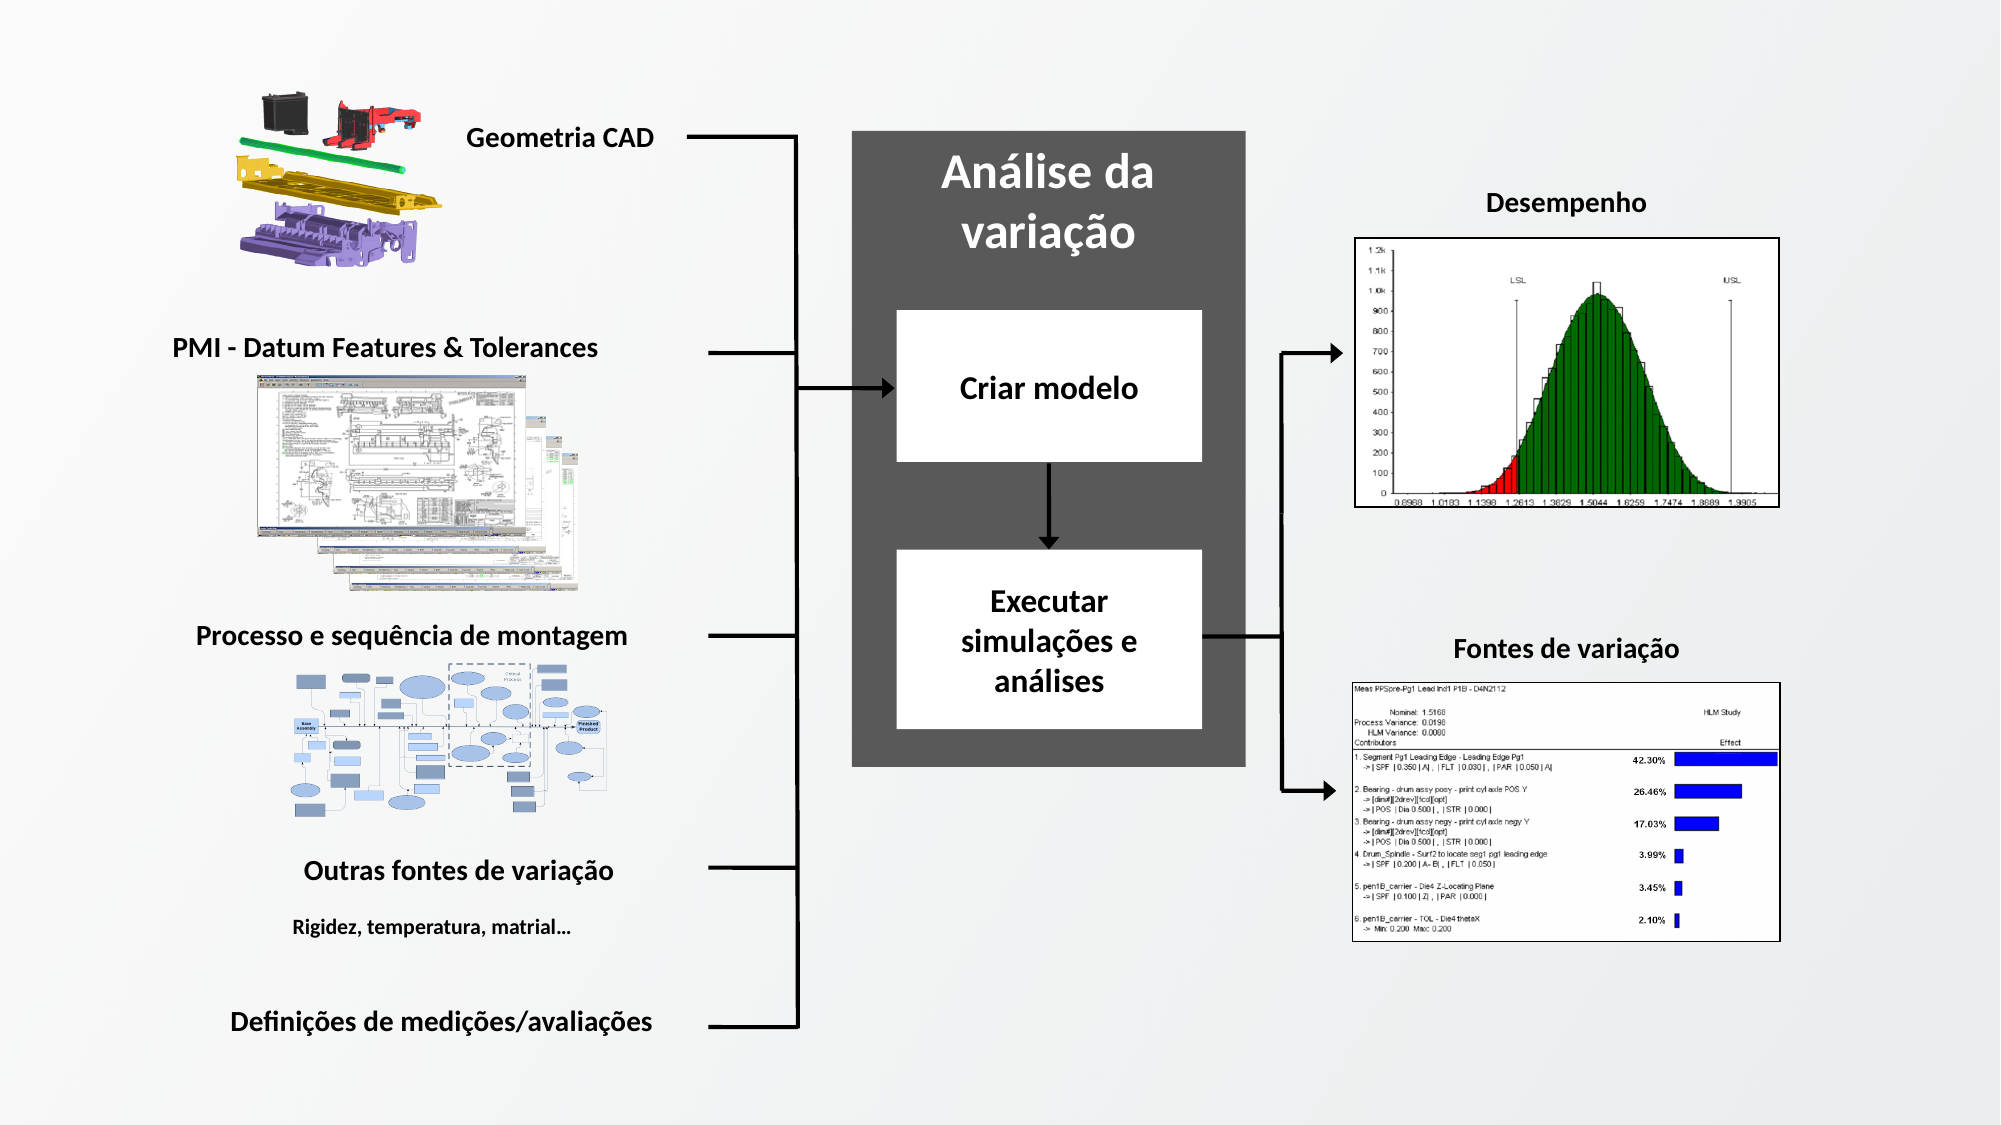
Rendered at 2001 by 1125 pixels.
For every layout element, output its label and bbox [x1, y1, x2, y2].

text_box [62, 77, 1797, 1048]
picture [0, 0, 2001, 1125]
